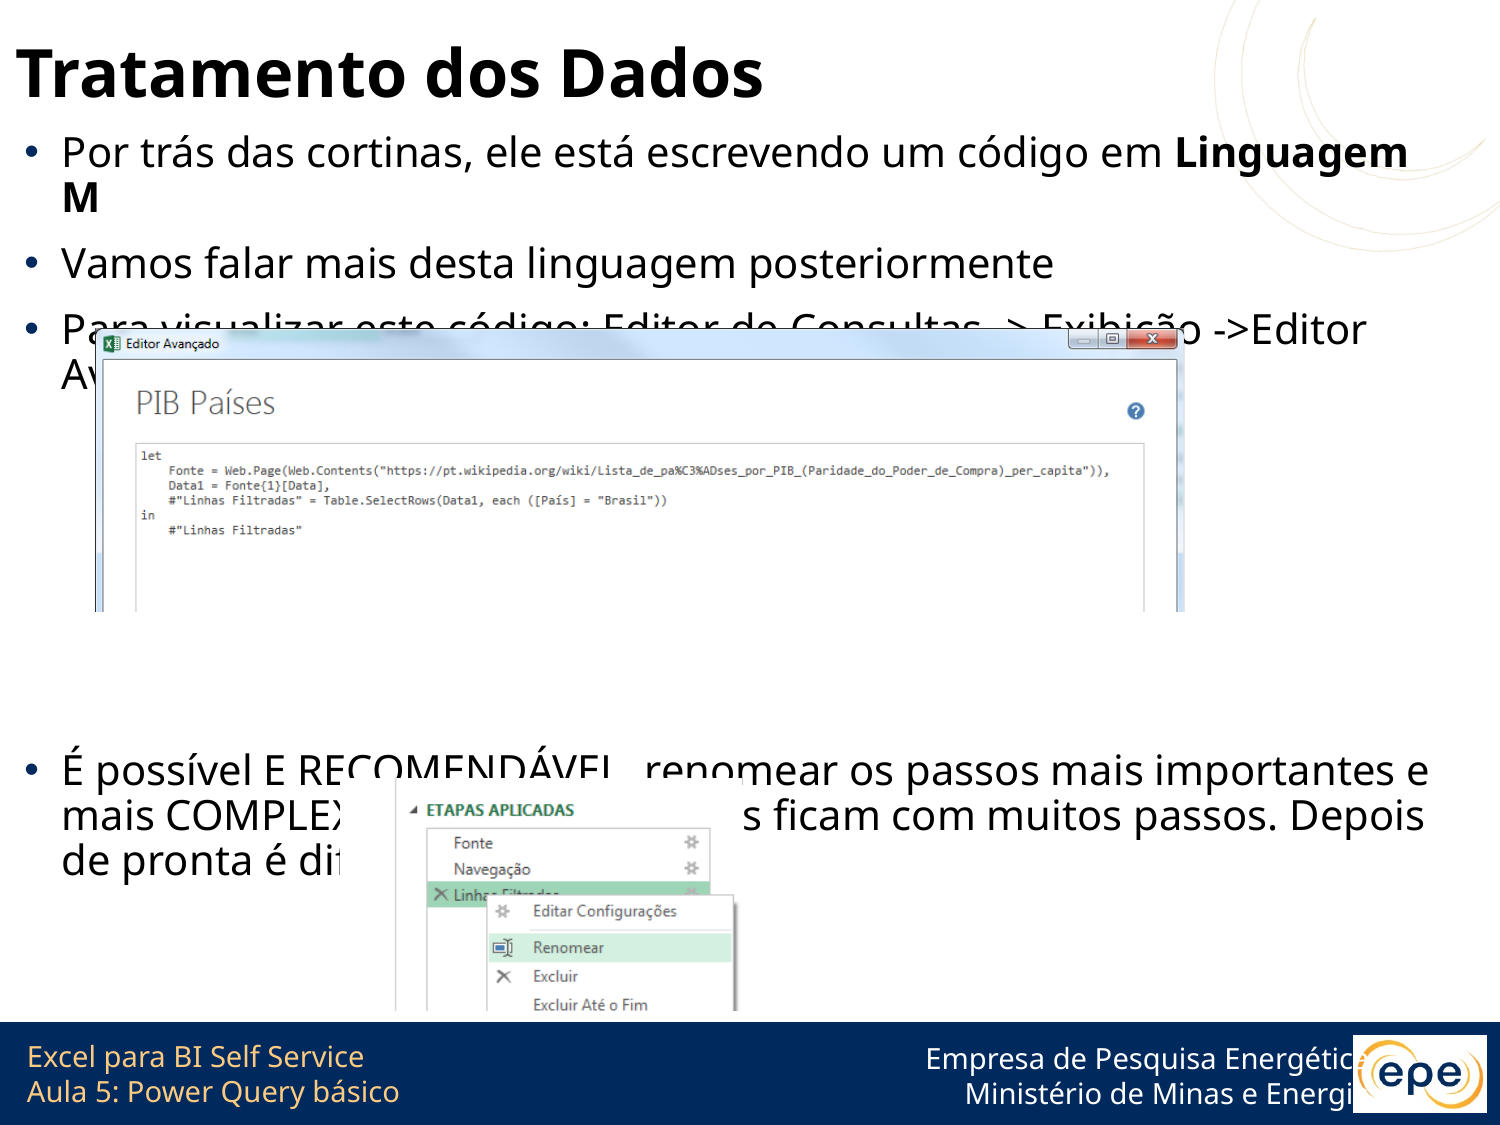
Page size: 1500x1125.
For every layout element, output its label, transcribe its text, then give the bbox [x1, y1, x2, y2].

title Tratamento dos Dados [0, 3, 1459, 148]
list Por trás das cortinas, ele está escrevendo um código em Linguagem M Vamos falar mais desta linguagem posteriormente Para visualizar este código: Editor de Consultas -> Exibição ->Editor Avançado É possível E RECOMENDÁVEL, renomear os passos mais importantes e mais COMPLEXOS. Muitas consultas ficam com muitos passos. Depois de pronta é difícil se achar [9, 124, 1449, 926]
picture [1353, 1035, 1487, 1113]
picture [95, 328, 1185, 612]
picture [340, 778, 758, 1011]
